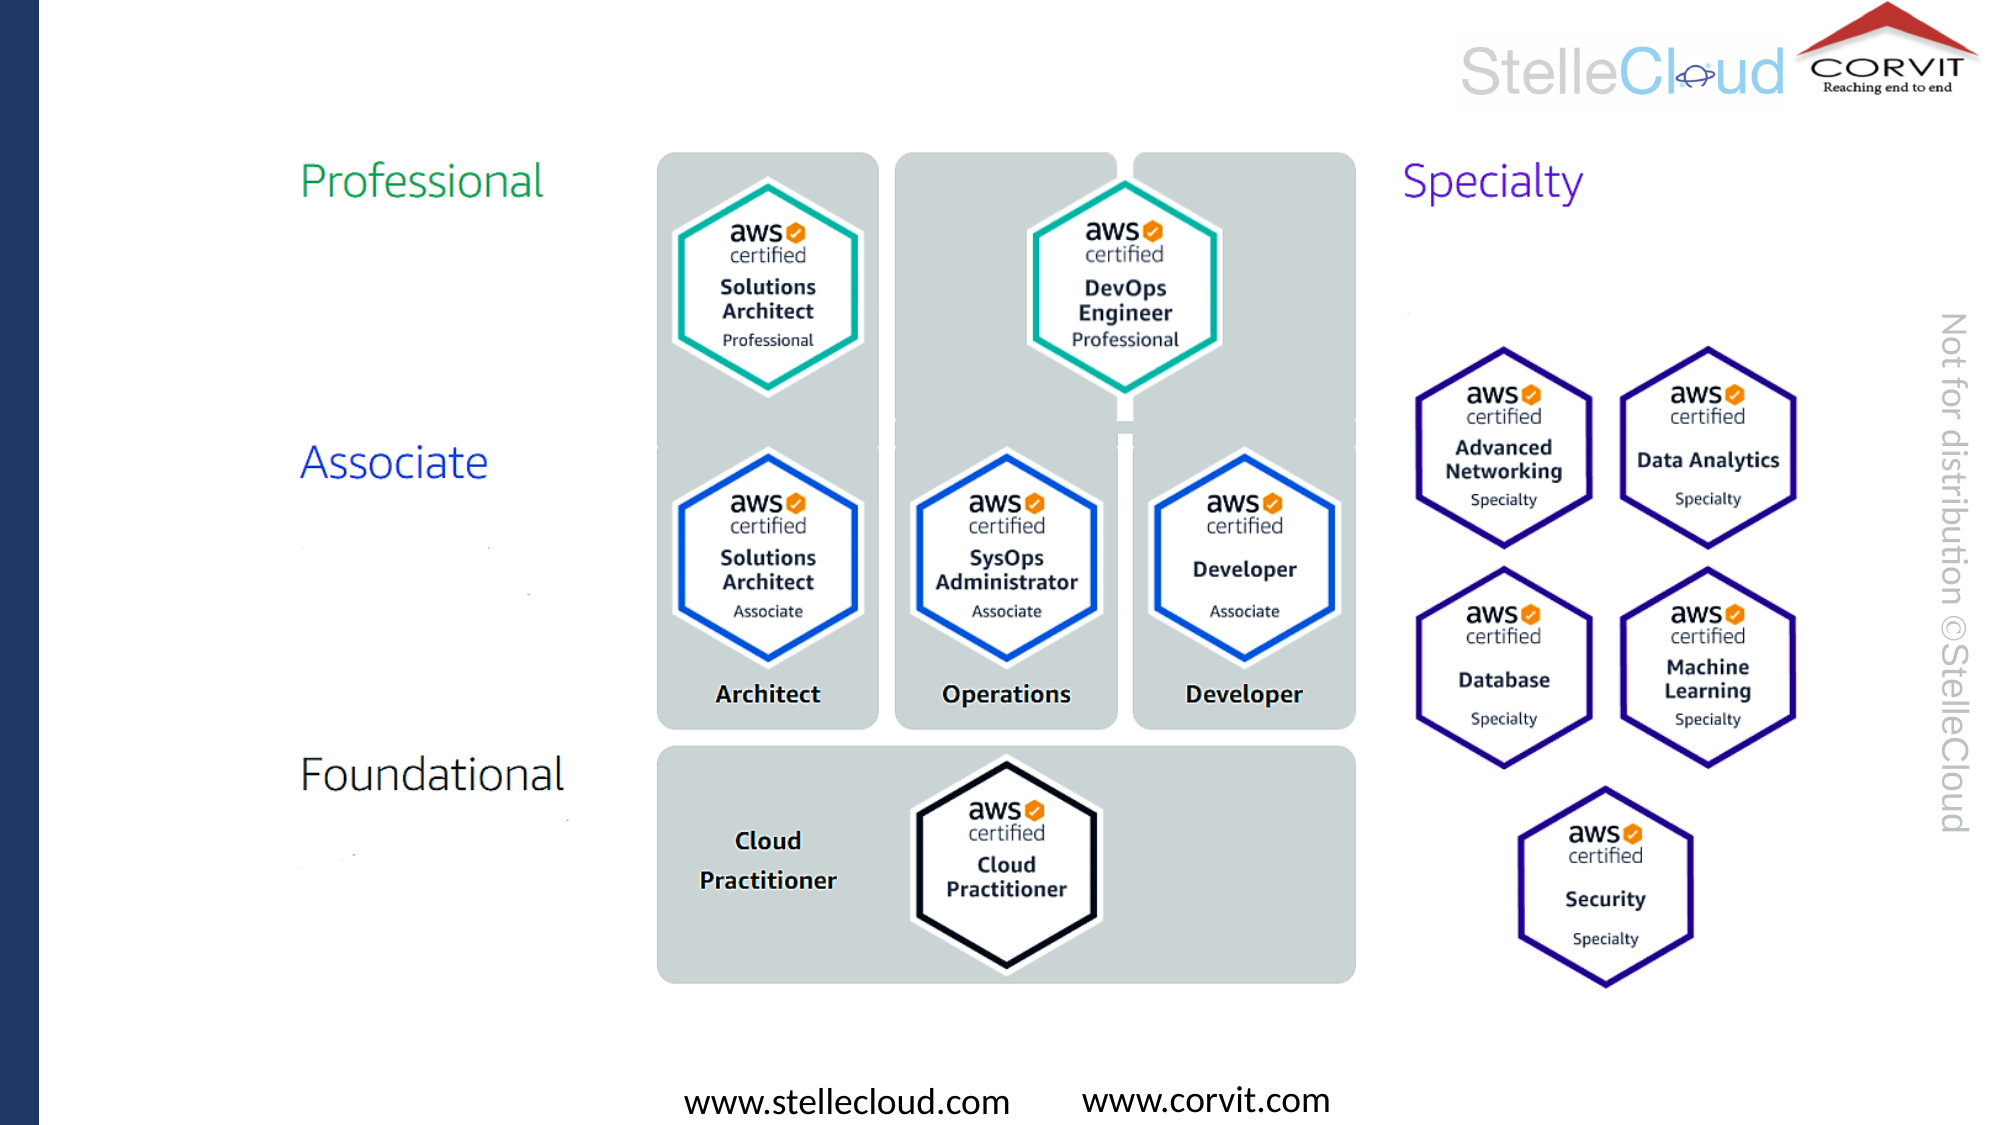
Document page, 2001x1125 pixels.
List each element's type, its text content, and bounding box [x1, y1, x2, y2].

text_box Not for distribution ⒸStelleCloud [1927, 297, 1988, 1125]
text_box www.stellecloud.com [669, 1069, 1027, 1125]
picture [1455, 0, 1988, 111]
text_box www.corvit.com [1067, 1067, 1347, 1125]
picture [270, 113, 1822, 1011]
